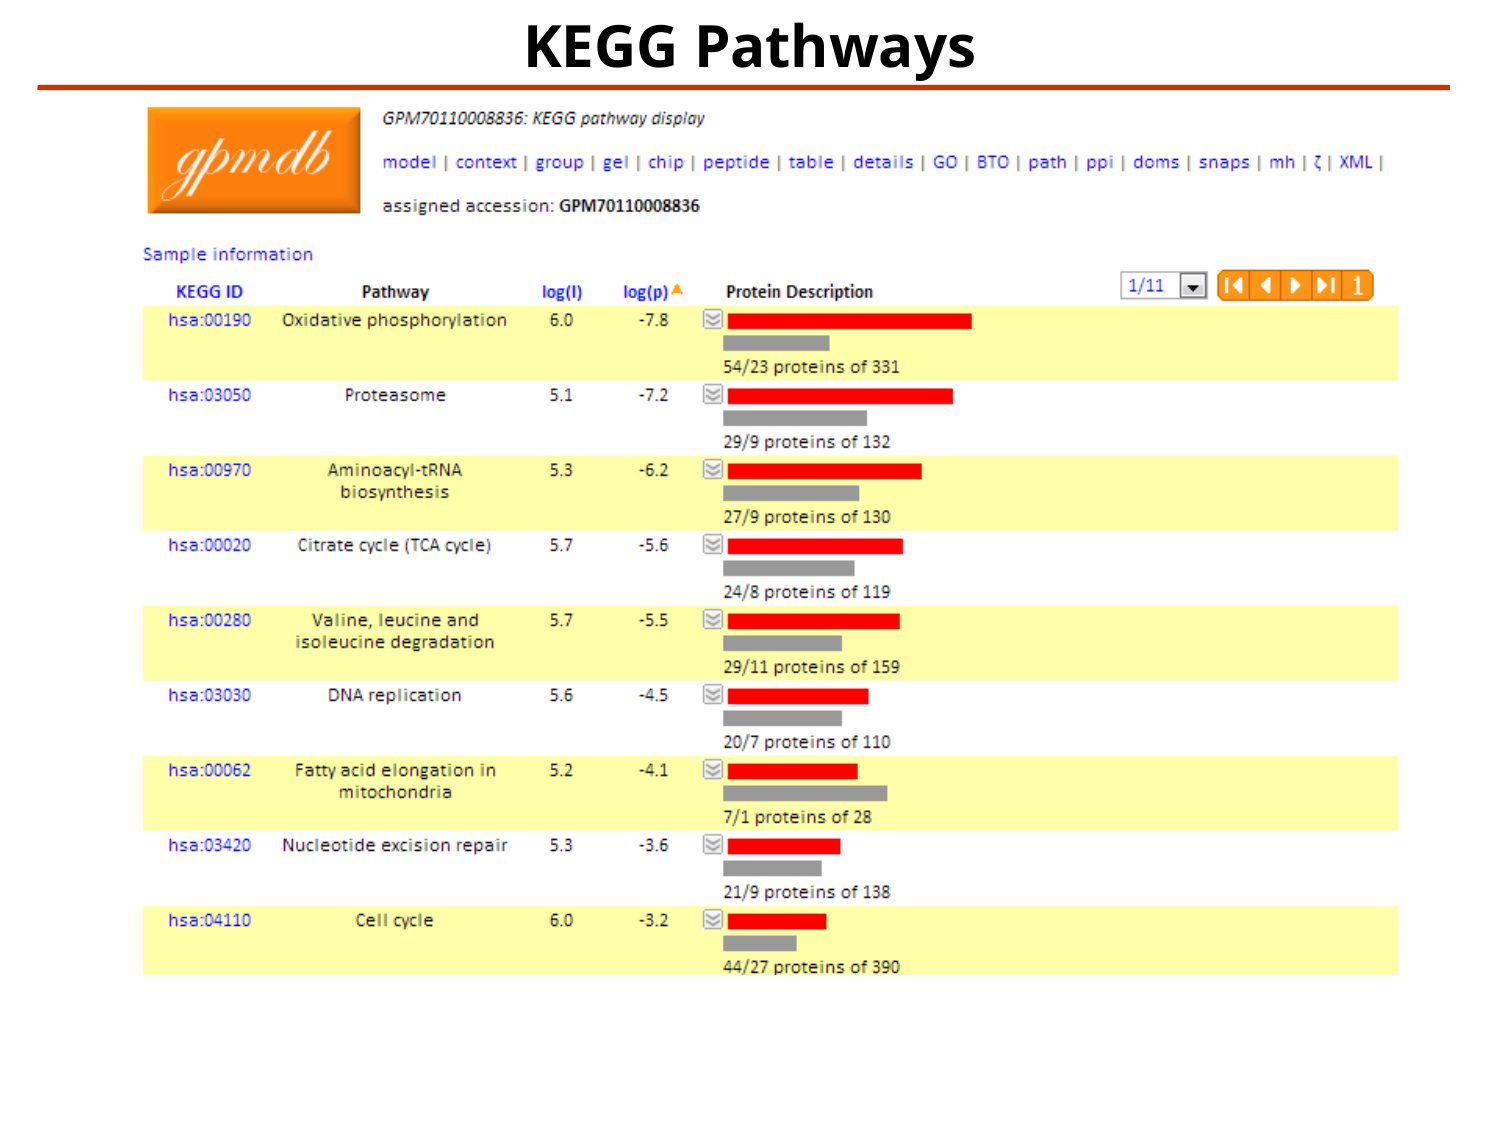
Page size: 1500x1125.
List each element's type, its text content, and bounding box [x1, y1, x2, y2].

title KEGG Pathways [112, 0, 1388, 87]
picture [137, 99, 1399, 976]
